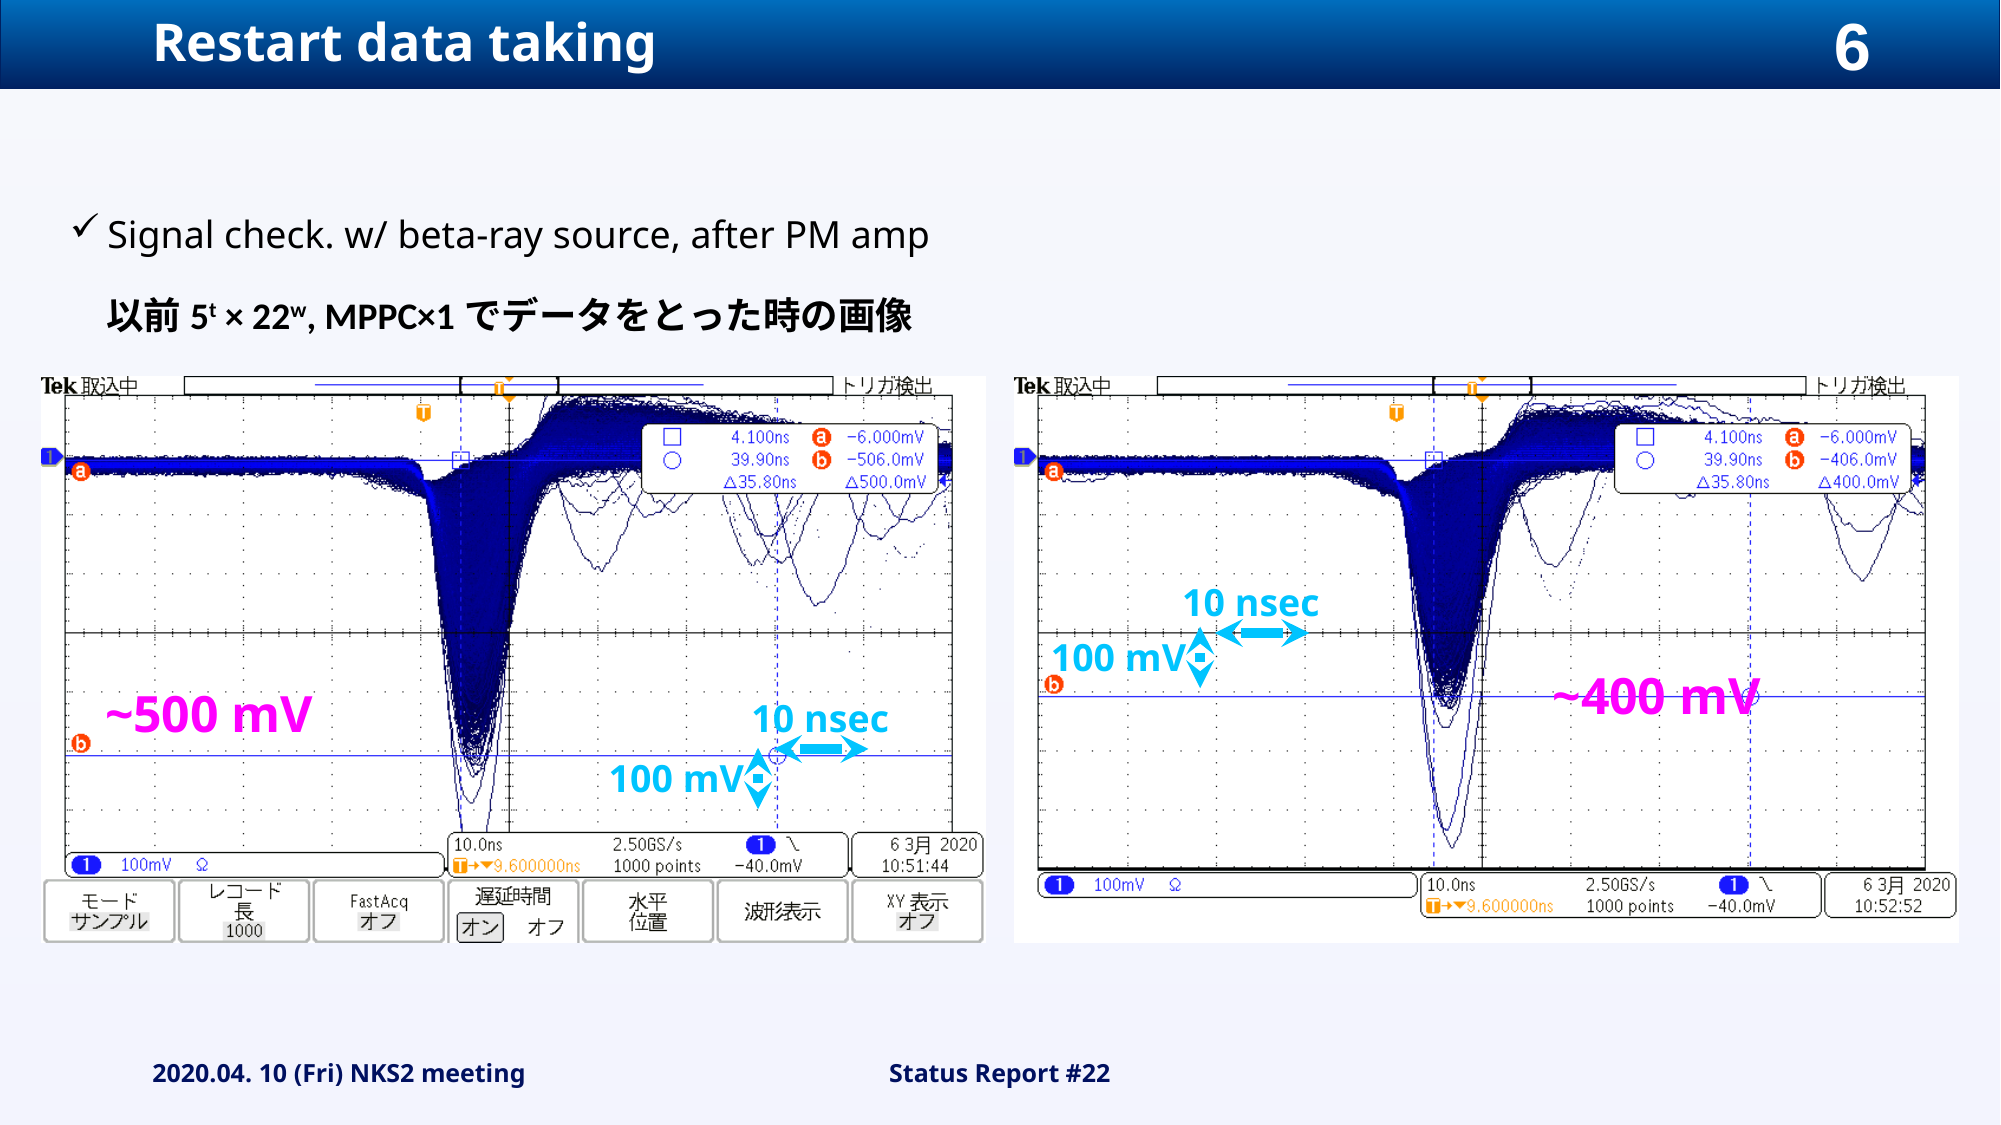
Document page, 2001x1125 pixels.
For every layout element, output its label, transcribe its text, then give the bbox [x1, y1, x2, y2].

text_box 以前5t × 22w, MPPC×1でデータをとった時の画像 [54, 282, 965, 346]
picture [41, 376, 986, 944]
list Signal check. w/ beta-ray source, after PM amp [55, 208, 1945, 1024]
picture [1014, 376, 1959, 944]
footer Status Report #22 [662, 1042, 1338, 1103]
title Restart data taking [137, 0, 1863, 89]
slide_number 2020.04. 10 (Fri) NKS2 meeting [137, 1042, 588, 1103]
